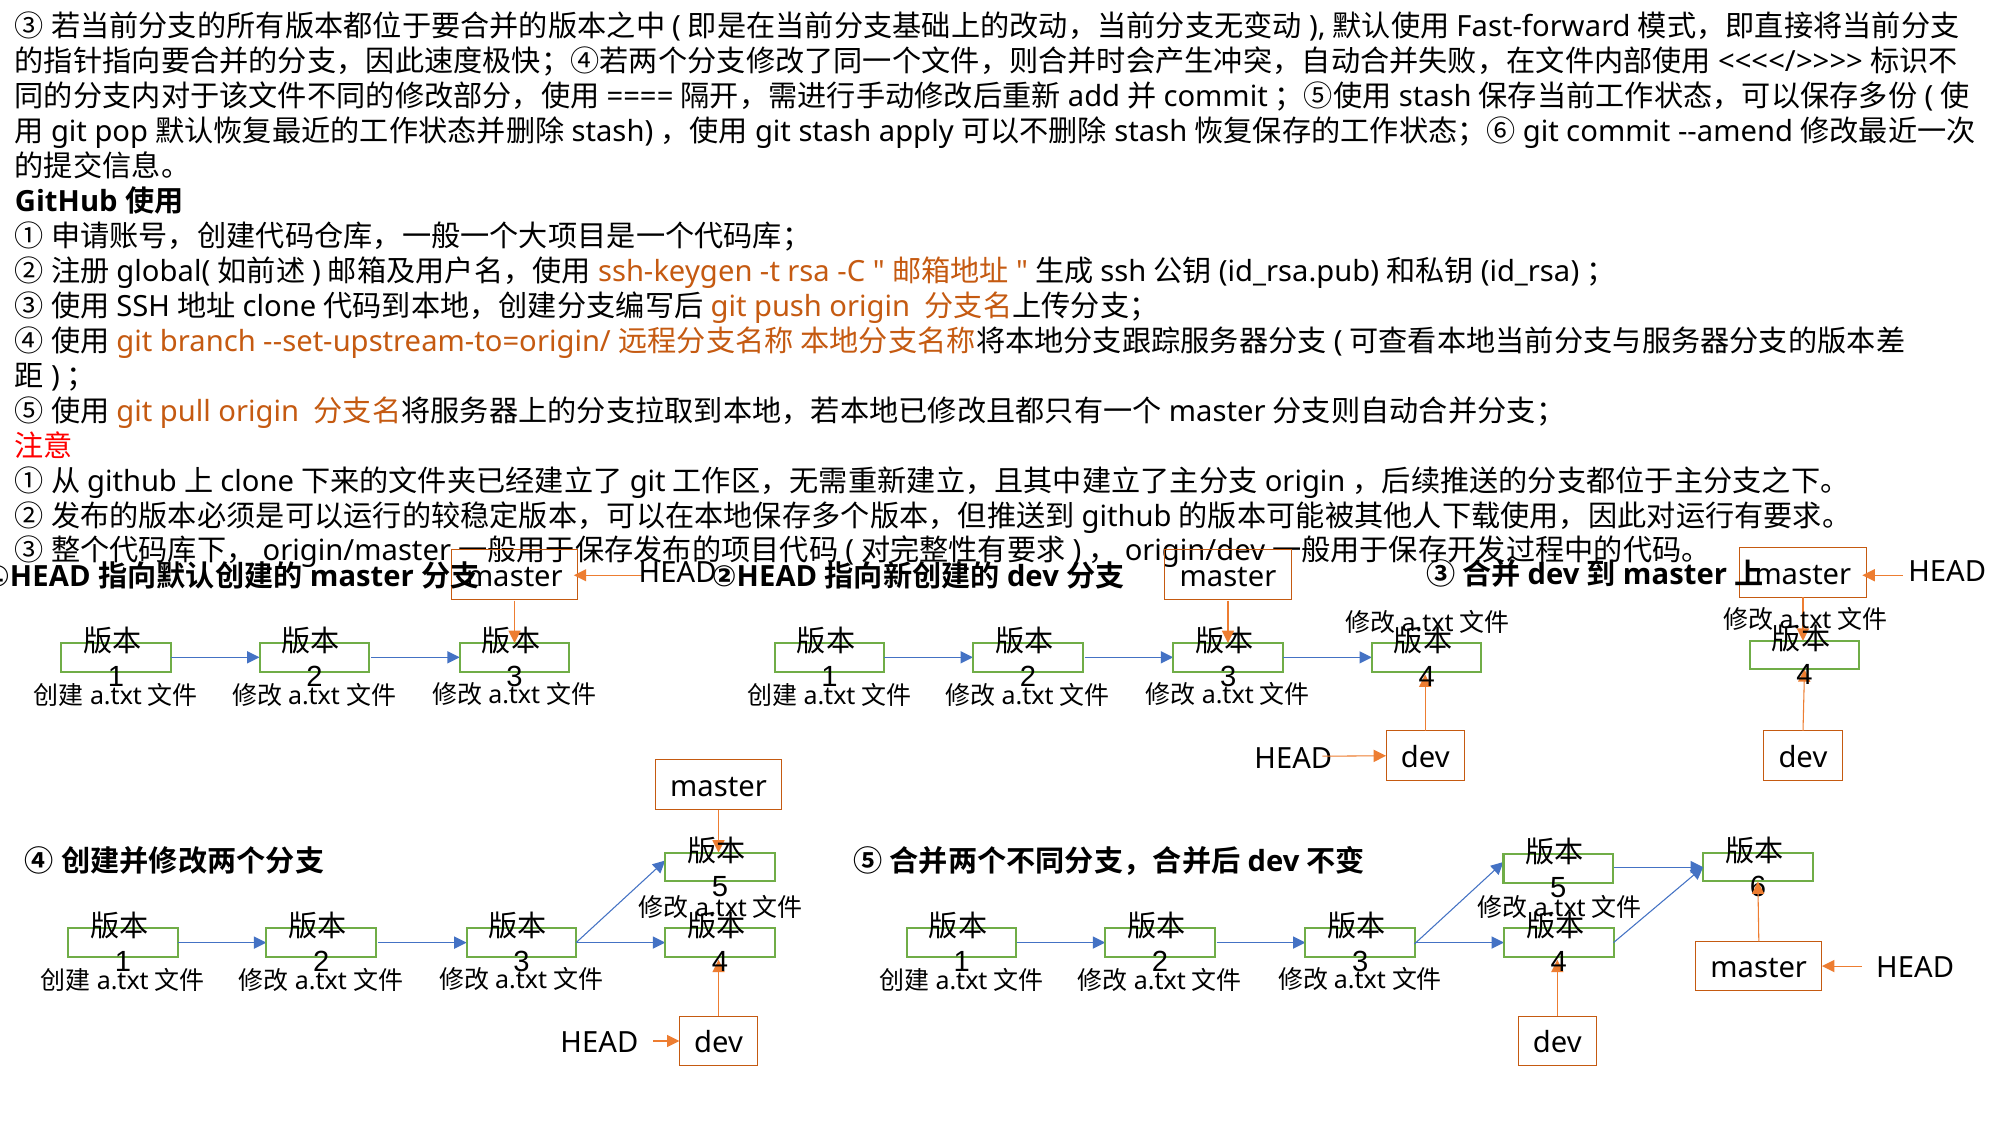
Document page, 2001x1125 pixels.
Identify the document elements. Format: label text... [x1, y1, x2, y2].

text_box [718, 550, 1525, 783]
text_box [851, 835, 1960, 1067]
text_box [12, 759, 819, 1067]
text_box ③若当前分支的所有版本都位于要合并的版本之中(即是在当前分支基础上的改动，当前分支无变动),默认使用Fast-forward模式，即直接将当前分支的指针指向要合并的分支，因此速度极快；④若两个分支修改了同一个文件，则合并时会产生冲突，自动合并失败，在文件内部使用<<<</>>>>标识不同的分支内对于该文件不同的修改部分，使用====隔开，需进行手动修改后重新add并commit；⑤使用stash保存当前工作状态，可以保存多份(使用git pop默认恢复最近的工作状态并删除stash)，使用git stash apply可以不删除stash恢复保存的工作状态；⑥git commit --amend修改最近一次的提交信息。 GitHub使用 ①申请账号，创建代码仓库，一般一个大项目是一个代码库； ②注册global(如前述)邮箱及用户名，使用ssh-keygen -t rsa -C "邮箱地址"生成ssh公钥(id_rsa.pub)和私钥(id_rsa)； ③使用SSH地址clone代码到本地，创建分支编写后git push origin 分支名上传分支； ④使用git branch --set-upstream-to=origin/远程分支名称 本地分支名称将本地分支跟踪服务器分支(可查看本地当前分支与服务器分支的版本差距)； ⑤使用git pull origin 分支名将服务器上的分支拉取到本地，若本地已修改且都只有一个master分支则自动合并分支； 注意 ①从github上clone下来的文件夹已经建立了git工作区，无需重新建立，且其中建立了主分支origin，后续推送的分支都位于主分支之下。 ②发布的版本必须是可以运行的较稳定版本，可以在本地保存多个版本，但推送到github的版本可能被其他人下载使用，因此对运行有要求。 ③整个代码库下，origin/master一般用于保存发布的项目代码(对完整性有要求)，origin/dev一般用于保存开发过程中的代码。 [0, 0, 2000, 575]
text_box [1439, 545, 1993, 782]
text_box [0, 545, 723, 718]
